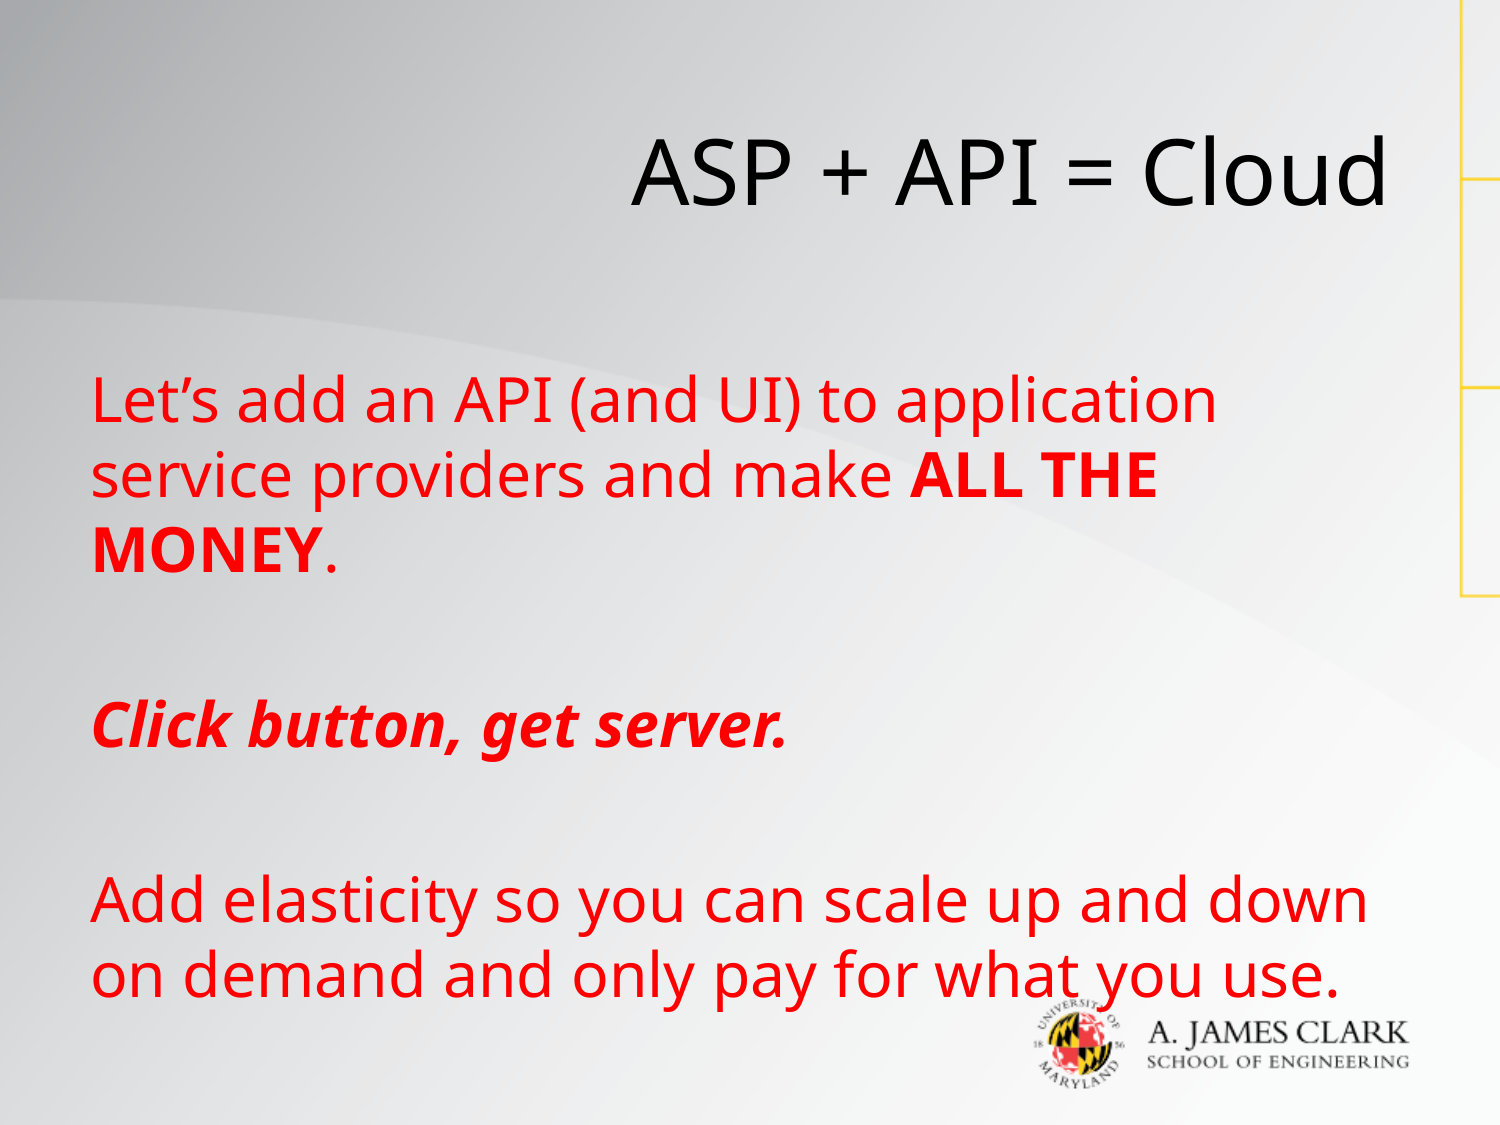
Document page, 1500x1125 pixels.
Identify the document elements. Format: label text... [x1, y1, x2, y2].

list Let’s add an API (and UI) to application service providers and make ALL THE MONEY. Click button, get server. Add elasticity so you can scale up and down on demand and only pay for what you use. [75, 352, 1407, 1002]
title ASP + API = Cloud [75, 45, 1407, 231]
